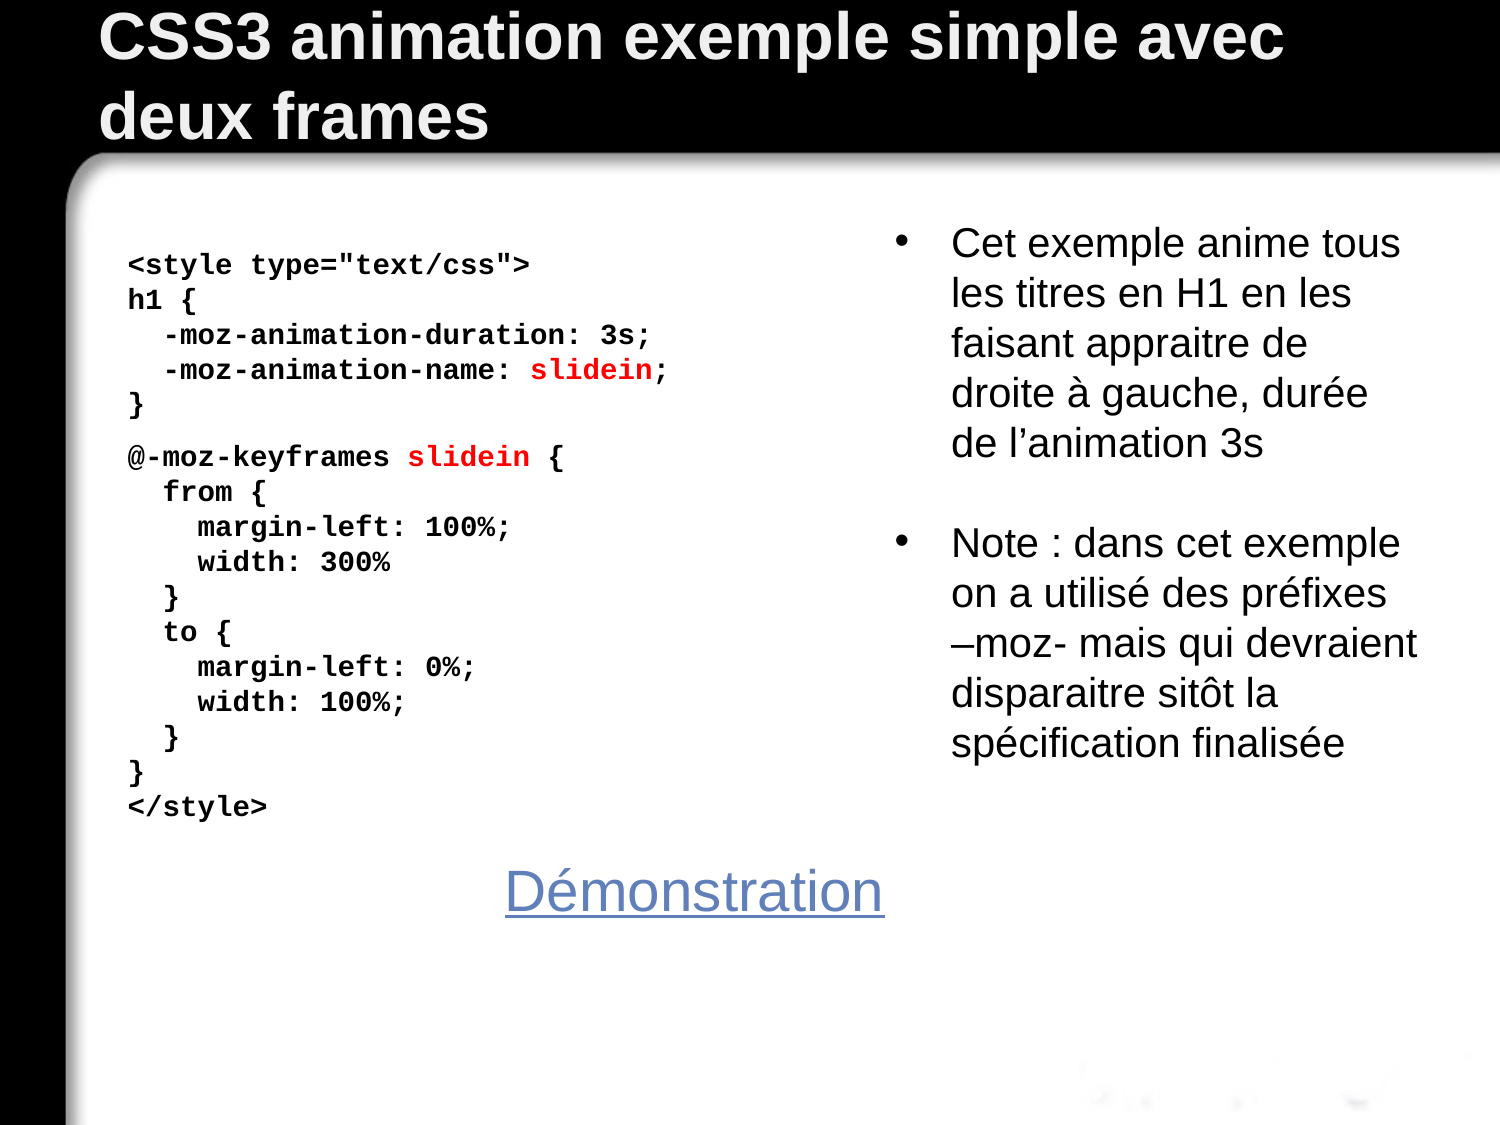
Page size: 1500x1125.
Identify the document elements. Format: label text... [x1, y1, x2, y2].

title CSS3 animation exemple simple avec deux frames [83, 28, 1472, 117]
text_box Démonstration [490, 846, 961, 931]
list <style type="text/css"> h1 { -moz-animation-duration: 3s; -moz-animation-name: slidein; } @-moz-keyframes slidein { from { margin-left: 100%; width: 300% } to { margin-left: 0%; width: 100%; } } </style> [112, 237, 1426, 1013]
text_box Cet exemple anime tous les titres en H1 en les faisant appraitre de droite à gauche, durée de l’animation 3s Note : dans cet exemple on a utilisé des préfixes –moz- mais qui devraient disparaitre sitôt la spécification finalisée [879, 208, 1436, 774]
picture [0, 0, 1500, 1125]
